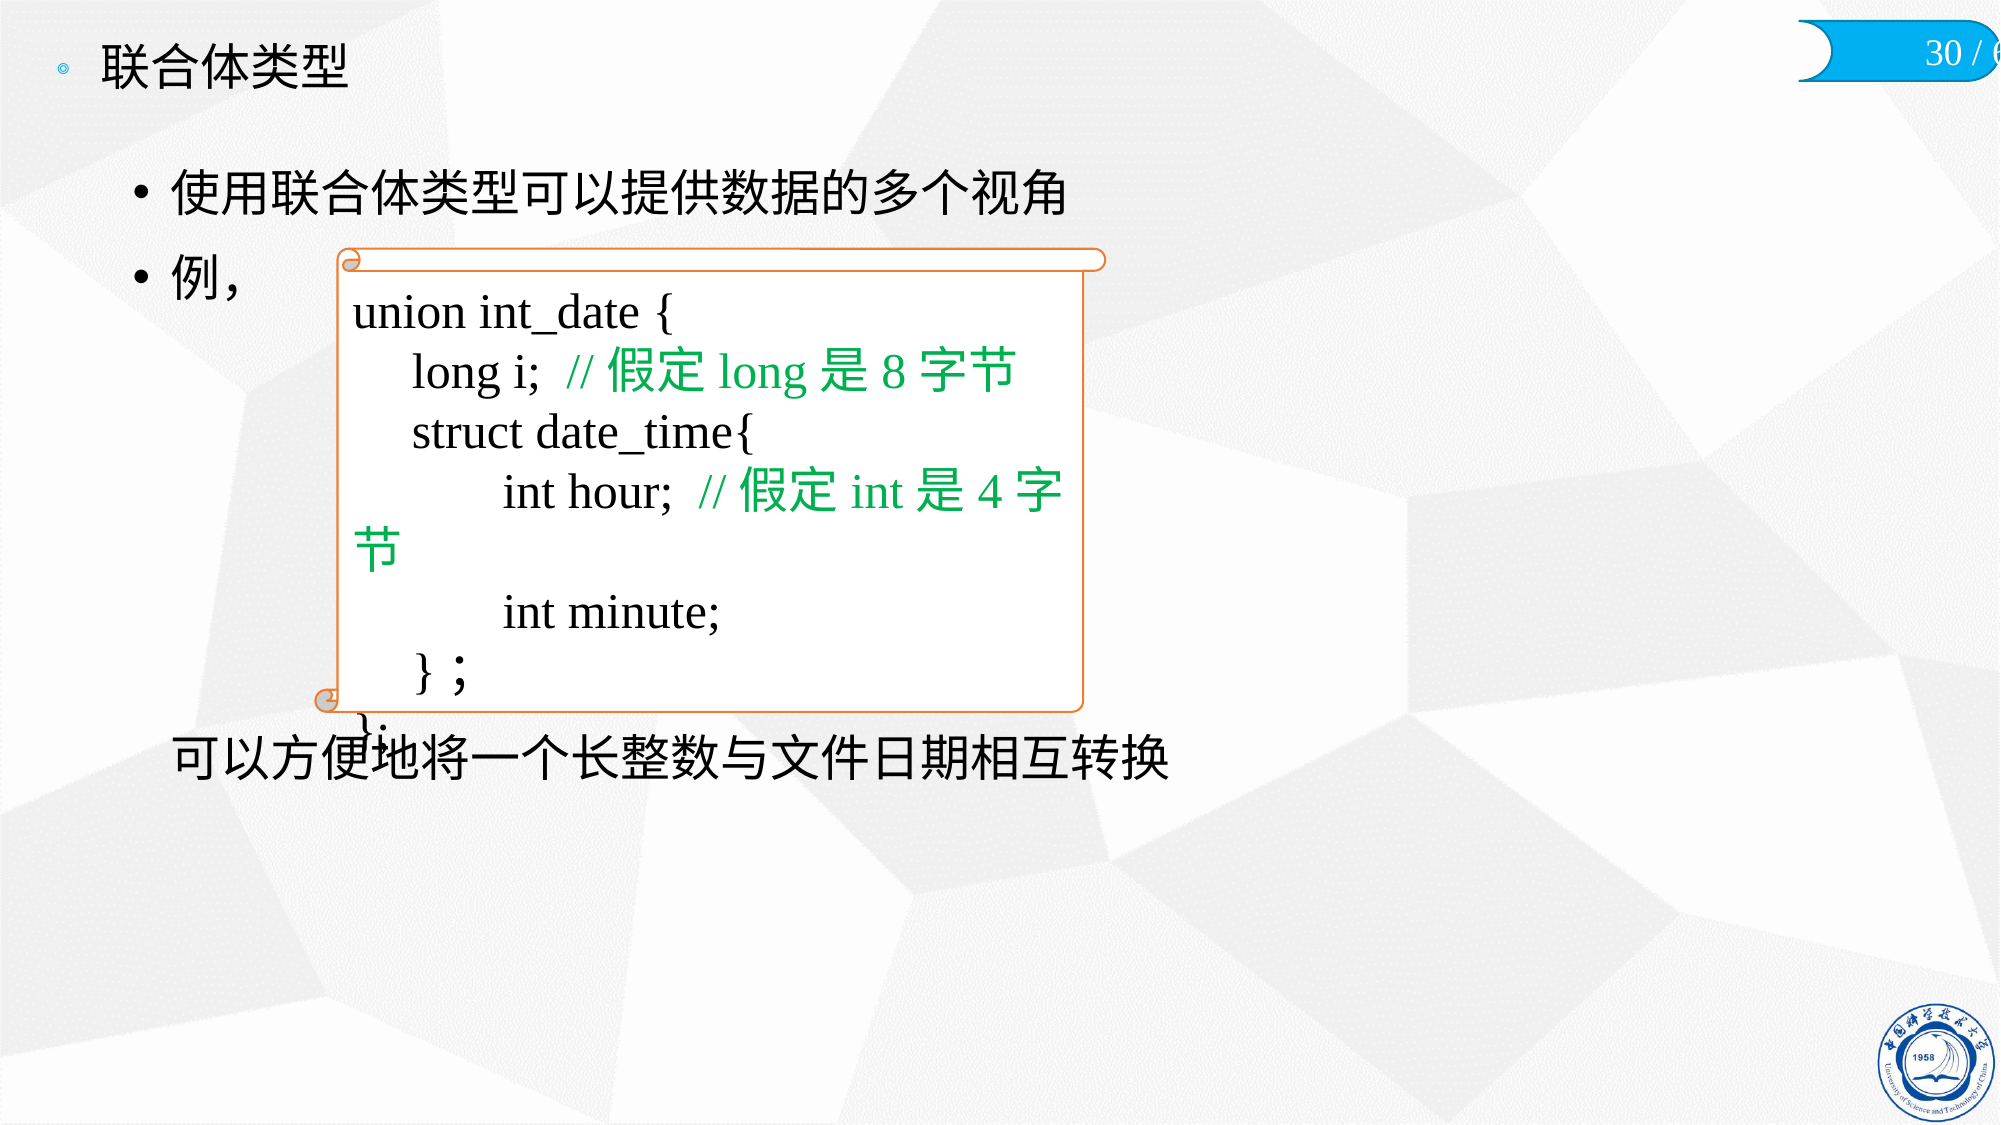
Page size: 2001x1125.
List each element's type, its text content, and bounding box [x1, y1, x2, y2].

list 使用联合体类型可以提供数据的多个视角 例， 可以方便地将一个长整数与文件日期相互转换 [117, 153, 1875, 1065]
text_box union int_date { long i; //假定long是8字节 struct date_time{ int hour; //假定int是4字节 int minute; }； }; [314, 247, 1107, 713]
title 联合体类型 [41, 34, 997, 105]
picture [0, 0, 2000, 1125]
